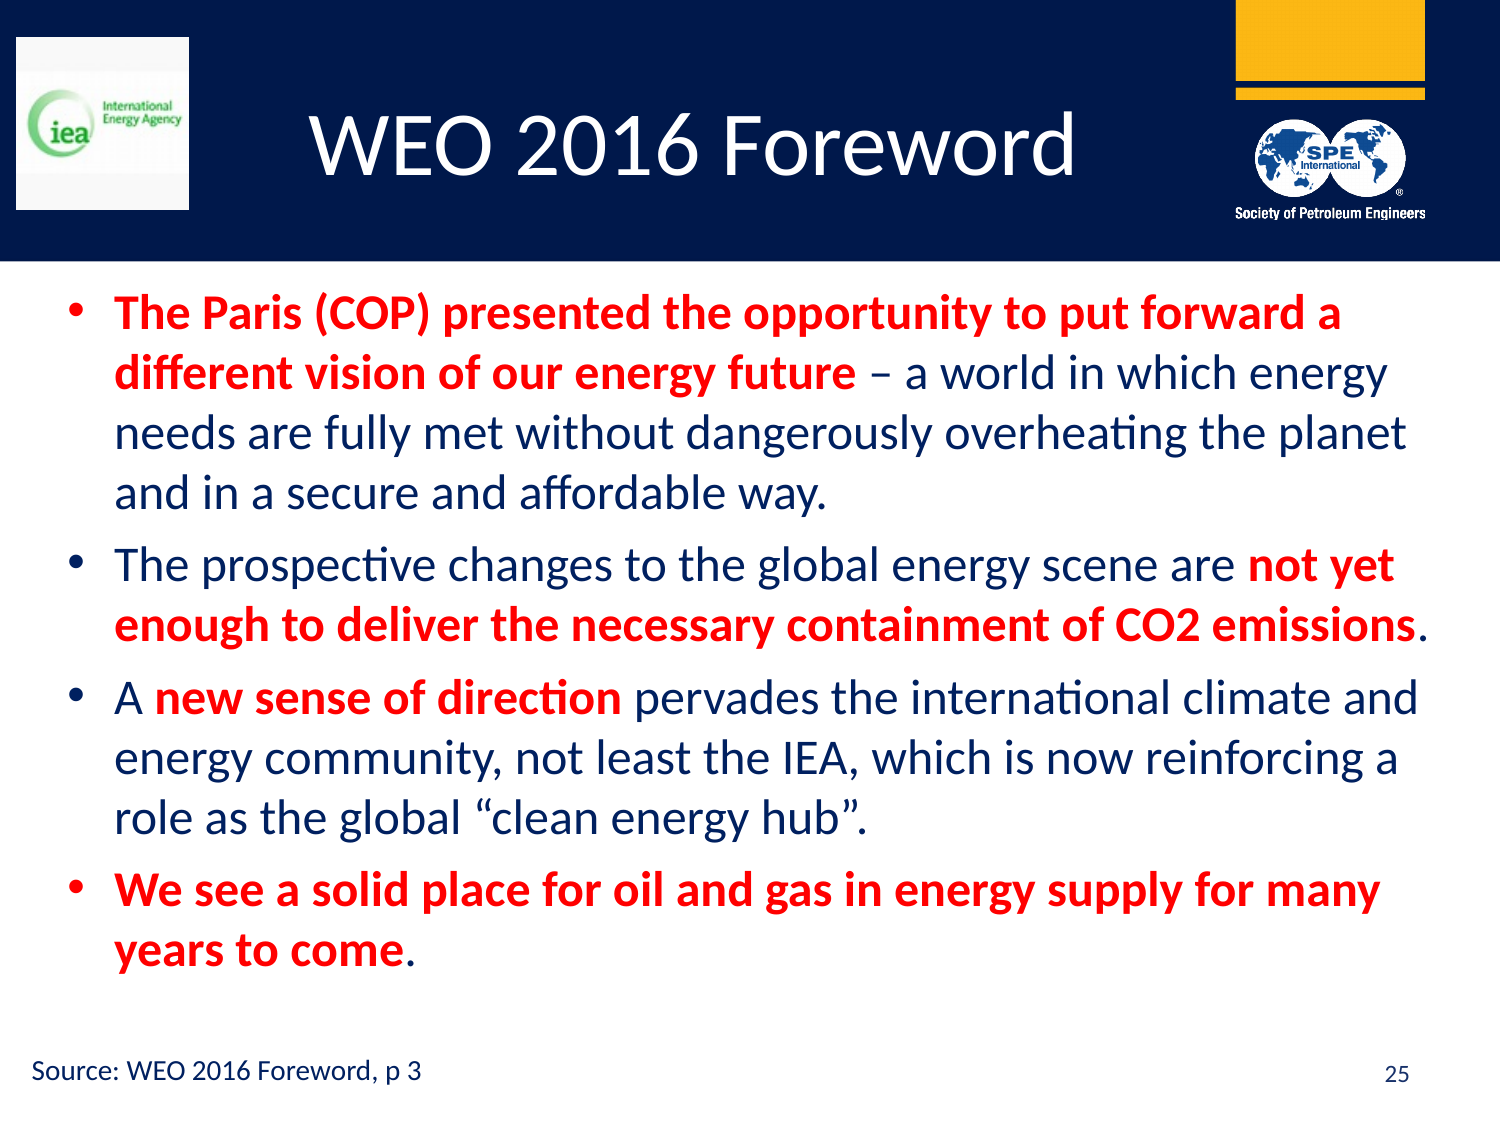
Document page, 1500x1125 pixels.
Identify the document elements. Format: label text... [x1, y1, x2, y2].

picture [16, 36, 189, 210]
slide_number 25 [1074, 1042, 1425, 1103]
text_box The Paris (COP) presented the opportunity to put forward a different vision of our energy future – a world in which energy needs are fully met without dangerously overheating the planet and in a secure and affordable way. The prospective changes to the global energy scene are not yet enough to deliver the necessary containment of CO2 emissions. A new sense of direction pervades the international climate and energy community, not least the IEA, which is now reinforcing a role as the global “clean energy hub”.”. We see a solid place for oil and gas in energy supply for many years to come. [52, 271, 1458, 985]
title WEO 2016 Foreword [188, 45, 1200, 233]
text_box Source: WEO 2016 Foreword, p 3 [16, 1044, 1258, 1094]
